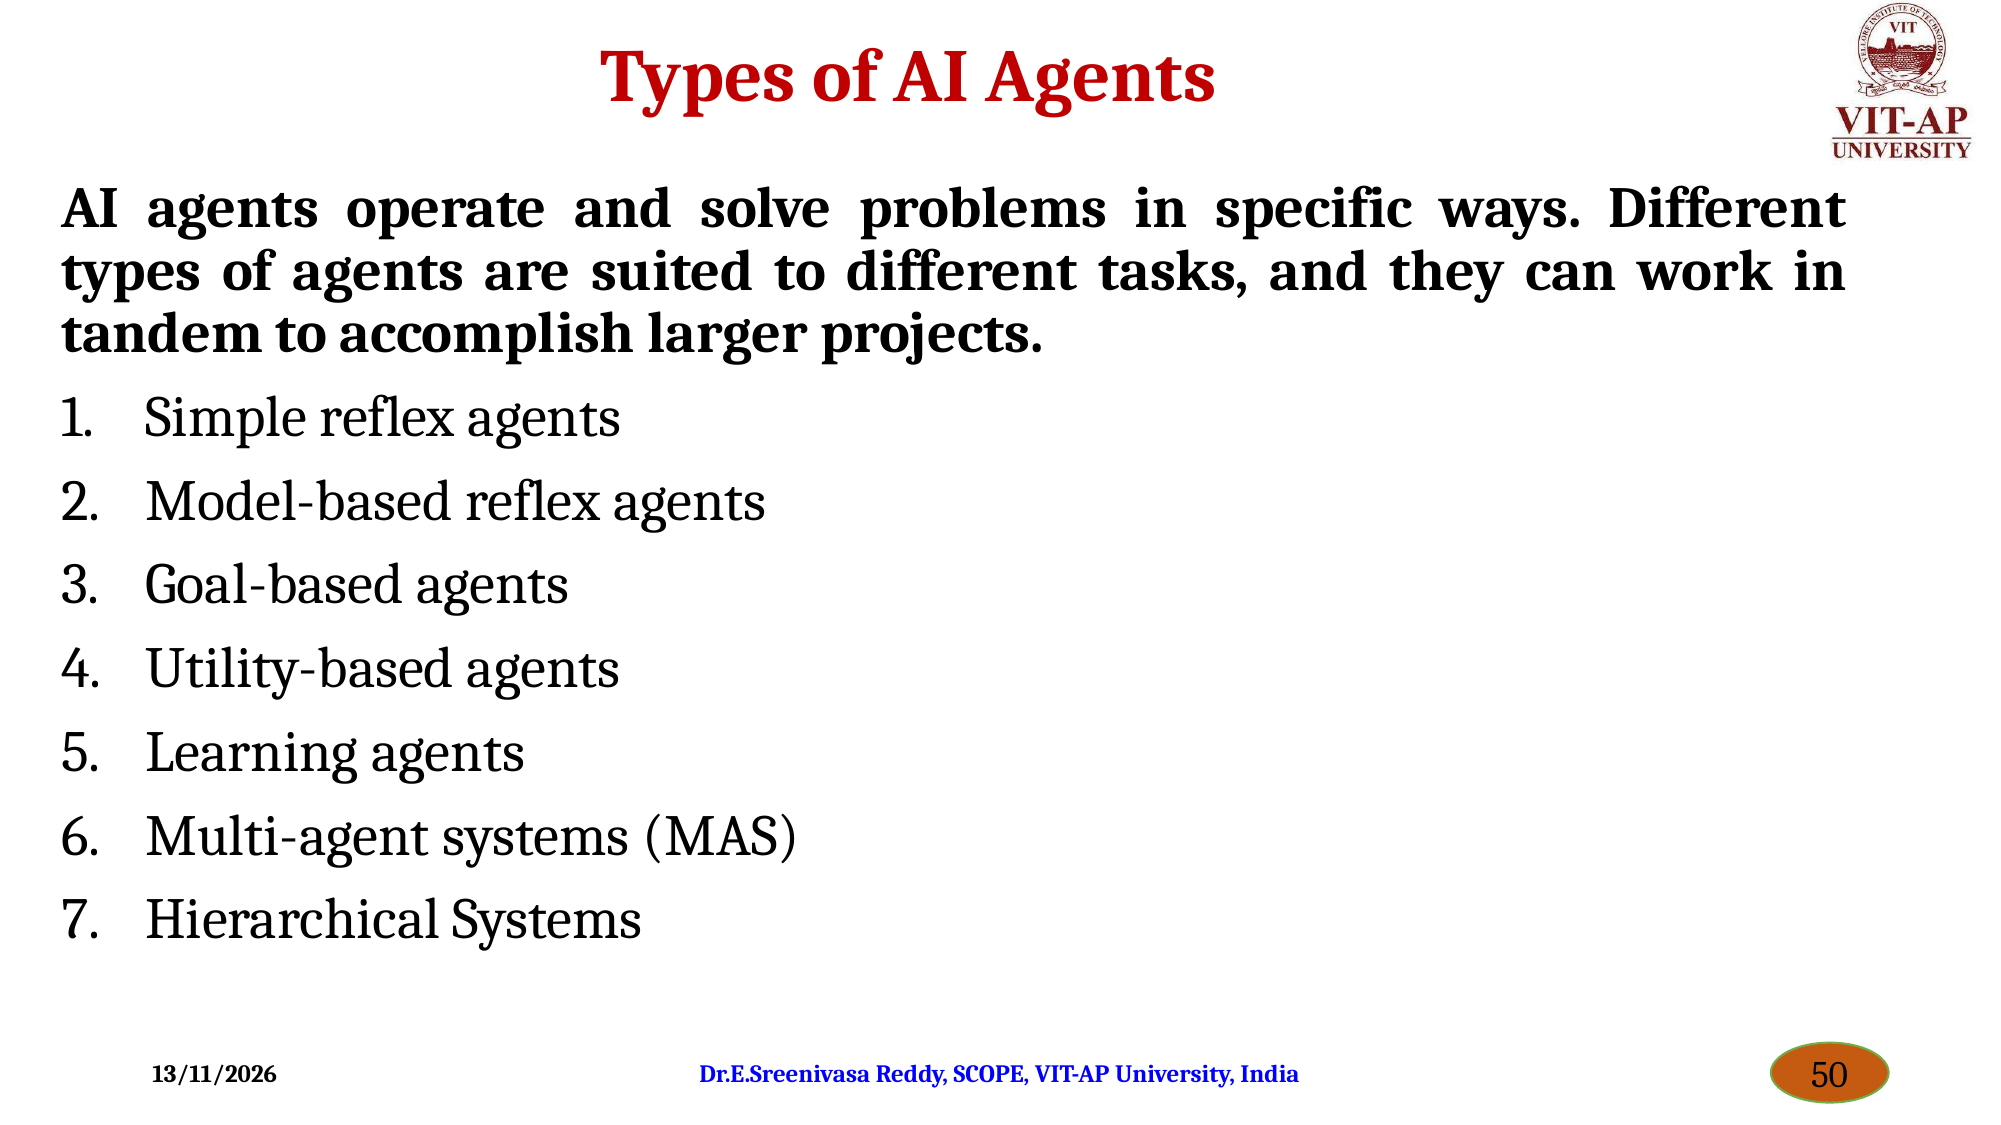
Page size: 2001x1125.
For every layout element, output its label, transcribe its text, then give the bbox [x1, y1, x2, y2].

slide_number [137, 1042, 588, 1103]
list AI agents operate and solve problems in specific ways. Different types of agents are suited to different tasks, and they can work in tandem to accomplish larger projects. Simple reflex agents Model-based reflex agents Goal-based agents Utility-based agents Learning agents Multi-agent systems (MAS) Hierarchical Systems [45, 169, 1863, 1024]
picture [1811, 0, 2000, 189]
text_box 50 [1769, 1041, 1890, 1104]
footer Dr.E.Sreenivasa Reddy, SCOPE, VIT-AP University, India [662, 1042, 1338, 1103]
title Types of AI Agents [45, 22, 1771, 133]
